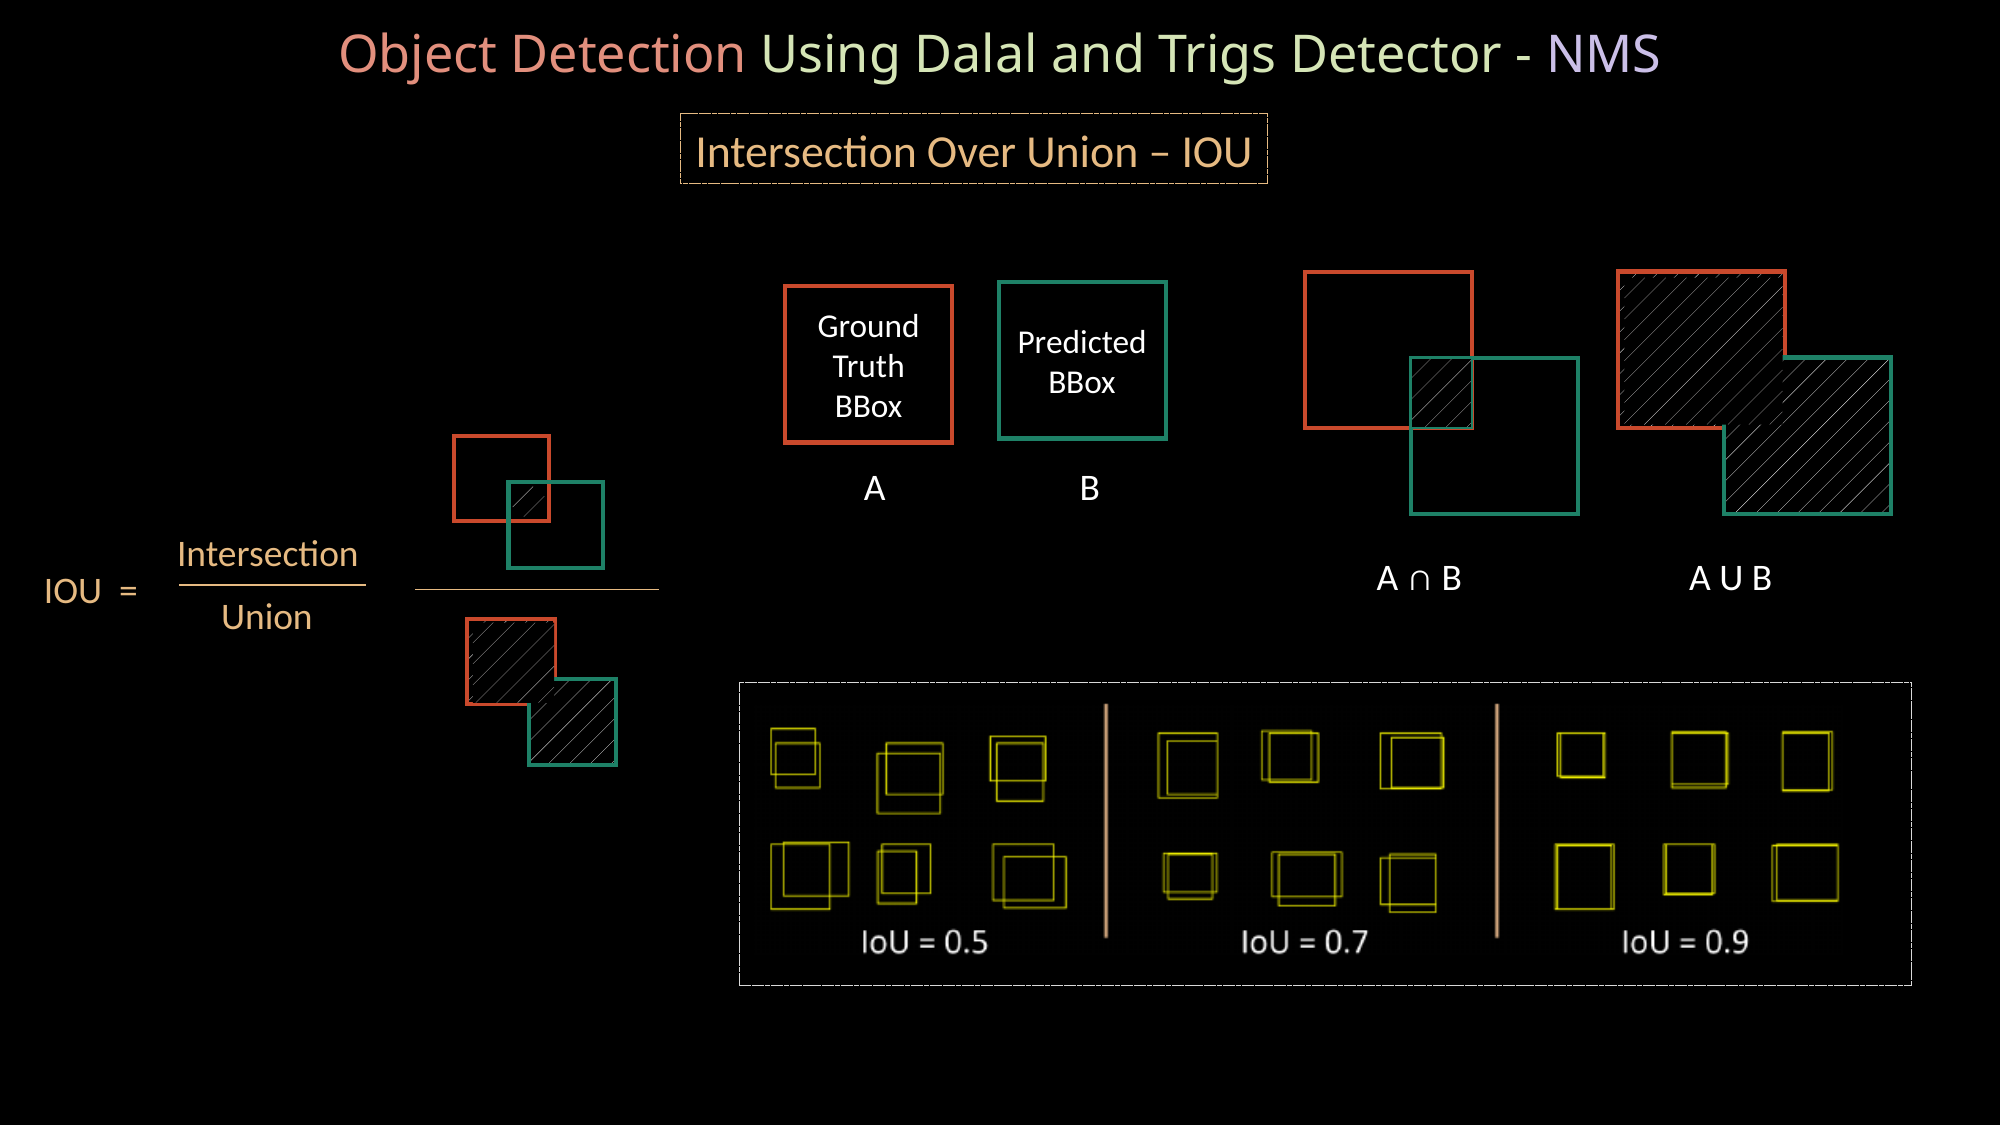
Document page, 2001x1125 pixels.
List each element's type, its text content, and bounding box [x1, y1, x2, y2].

text_box [1723, 357, 1892, 515]
text_box [1623, 277, 1784, 426]
text_box [508, 481, 604, 569]
text_box Union [206, 586, 355, 645]
text_box [1410, 357, 1473, 429]
text_box IOU = [29, 559, 180, 619]
text_box A U B [1674, 545, 1788, 606]
text_box [512, 486, 545, 518]
text_box A [849, 455, 901, 515]
text_box [528, 678, 617, 766]
text_box Intersection Over Union – IOU [680, 113, 1268, 184]
text_box B [1064, 455, 1115, 515]
text_box [1617, 271, 1786, 429]
text_box [1410, 357, 1579, 515]
text_box Intersection [162, 521, 411, 581]
text_box [472, 621, 555, 704]
text_box Predicted BBox [998, 281, 1167, 440]
text_box Ground Truth BBox [784, 285, 953, 444]
text_box [1304, 271, 1473, 429]
picture [739, 682, 1912, 986]
text_box Object Detection Using Dalal and Trigs Detector - NMS [137, 0, 1863, 111]
text_box A ∩ B [1361, 545, 1478, 606]
text_box [453, 435, 550, 522]
text_box [466, 618, 556, 705]
